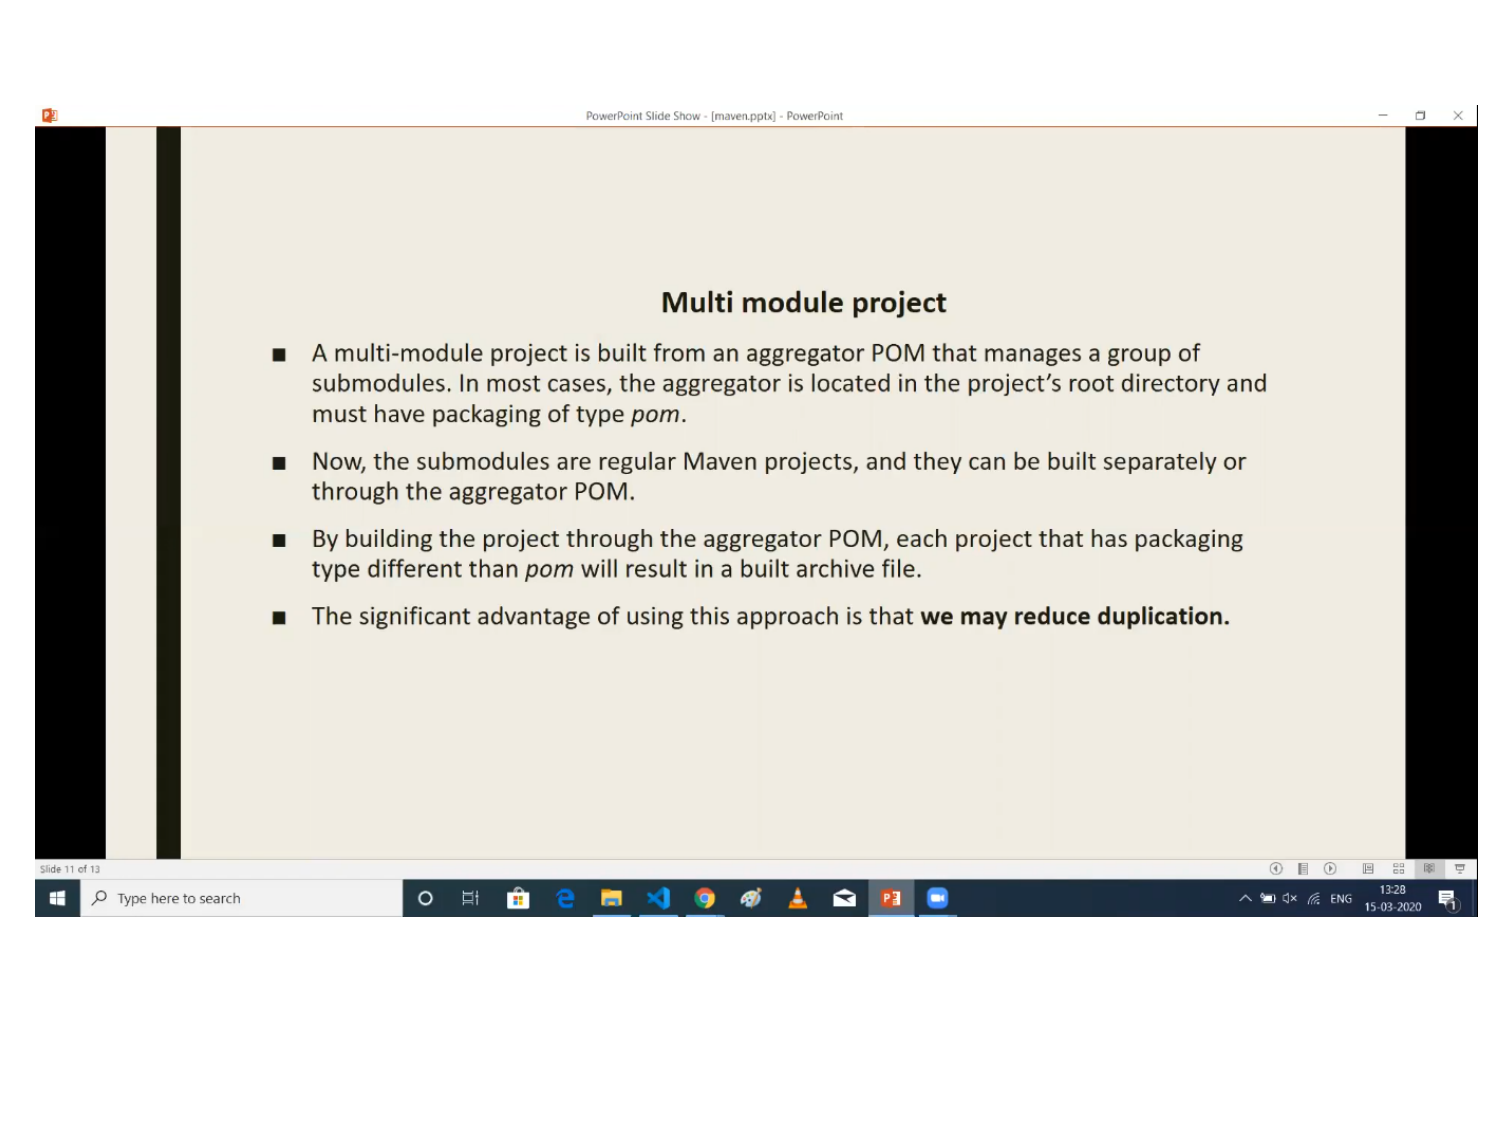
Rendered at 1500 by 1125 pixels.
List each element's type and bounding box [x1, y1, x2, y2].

picture [34, 105, 1478, 917]
